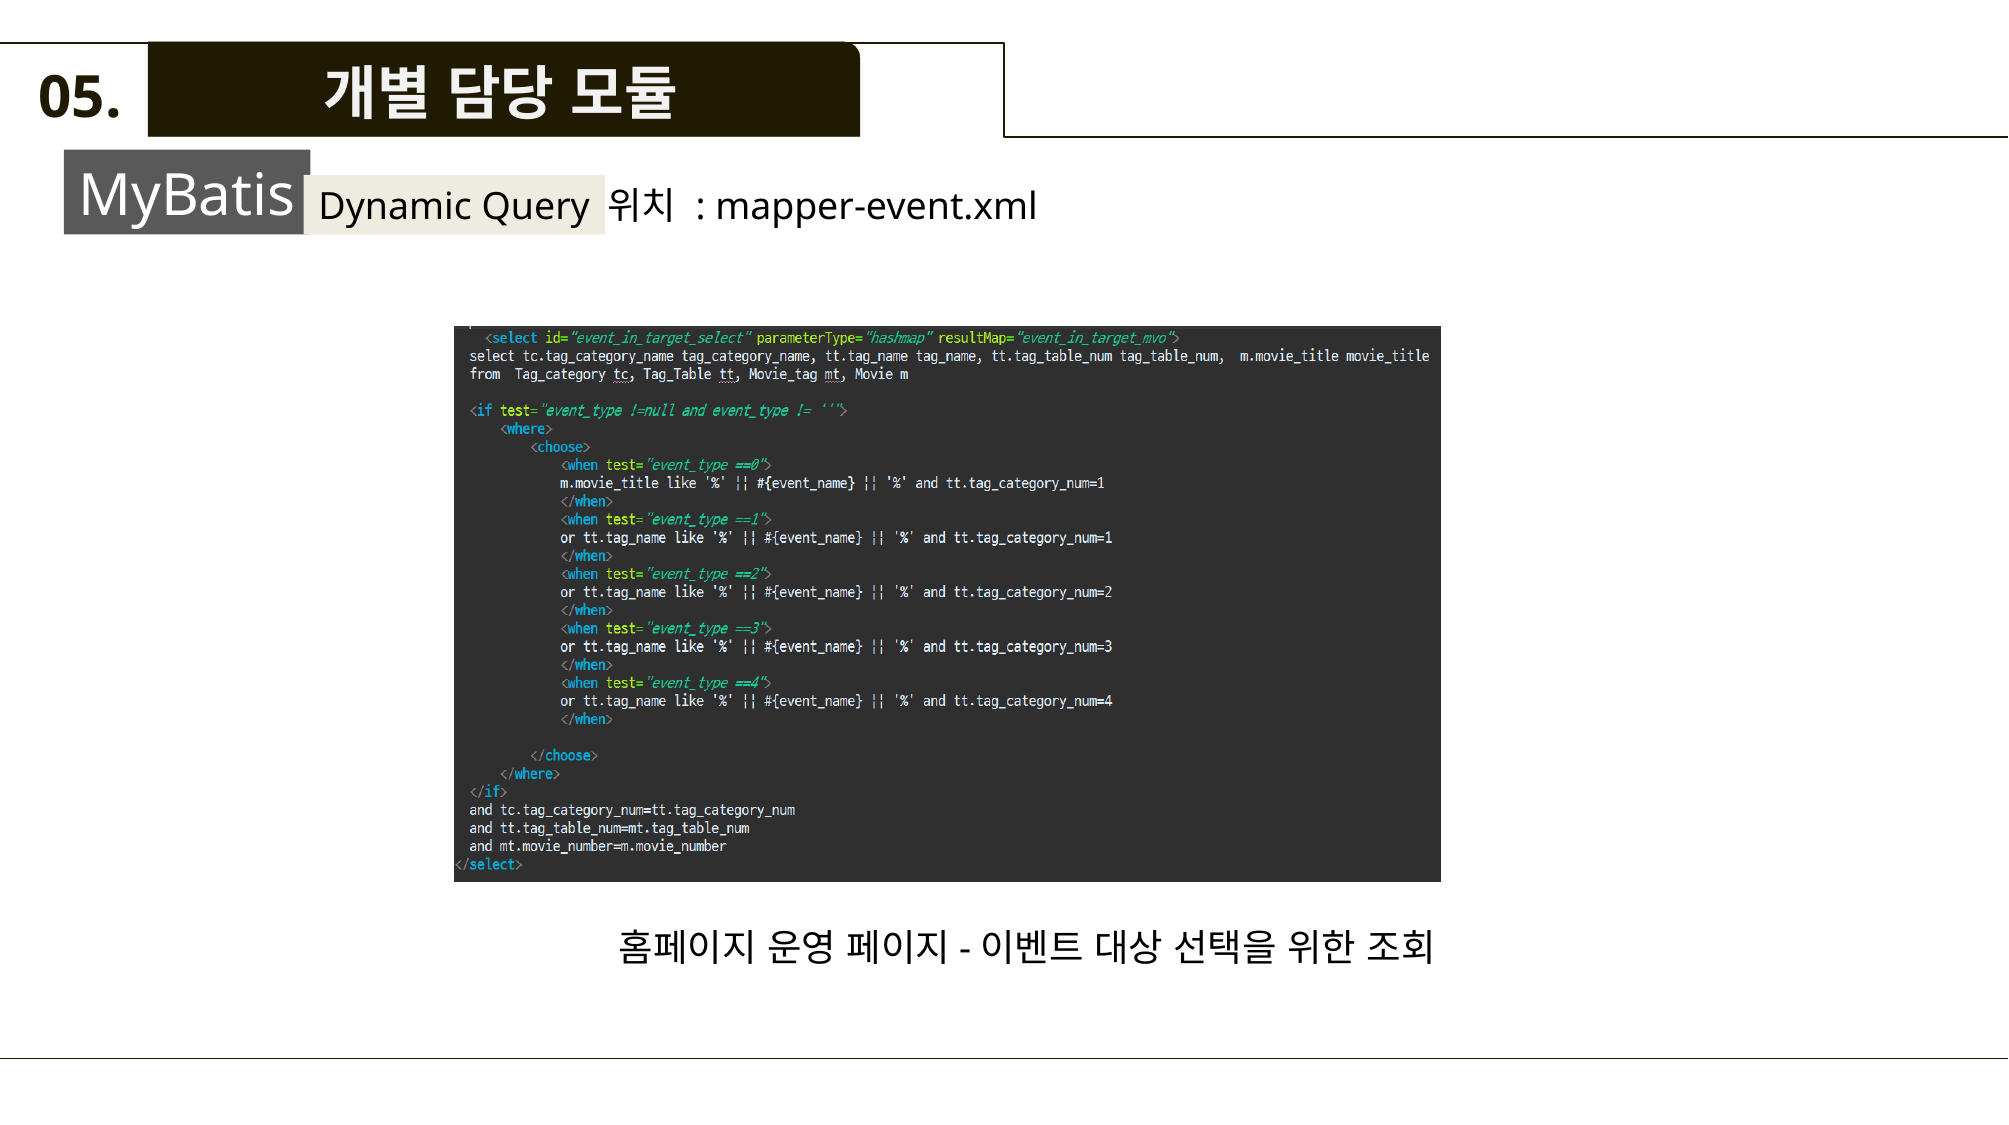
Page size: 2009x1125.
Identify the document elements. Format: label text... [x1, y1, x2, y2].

text_box Dynamic Query [303, 174, 592, 235]
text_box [0, 42, 2008, 138]
text_box 홈페이지 운영 페이지-이벤트 대상 선택을 위한 조회 [604, 916, 1452, 977]
text_box MyBatis [63, 149, 311, 235]
text_box 위치 : mapper-event.xml [592, 174, 1053, 235]
picture [454, 325, 1442, 882]
